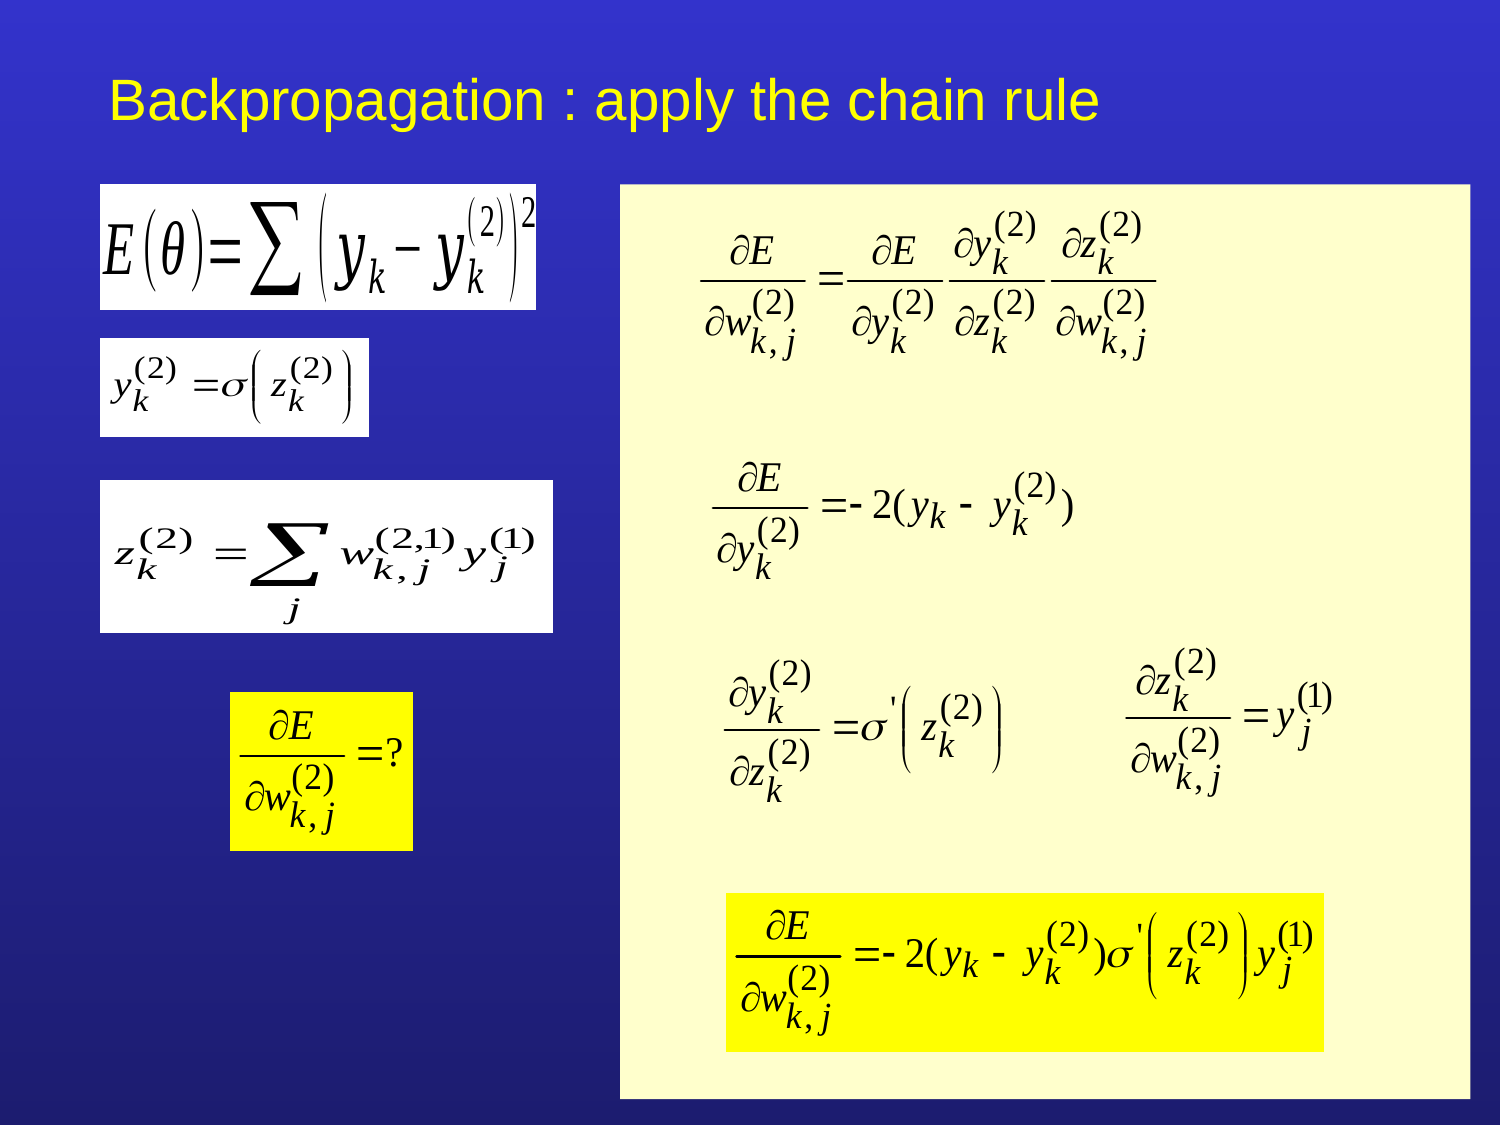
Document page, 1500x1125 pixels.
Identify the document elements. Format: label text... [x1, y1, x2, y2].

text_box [100, 337, 369, 438]
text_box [726, 893, 1325, 1052]
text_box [1115, 633, 1345, 814]
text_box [690, 196, 1168, 377]
text_box Backpropagation : apply the chain rule [93, 54, 1118, 140]
text_box [620, 184, 1471, 1100]
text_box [702, 444, 1084, 593]
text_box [100, 479, 554, 634]
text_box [714, 644, 1019, 815]
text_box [229, 692, 414, 852]
